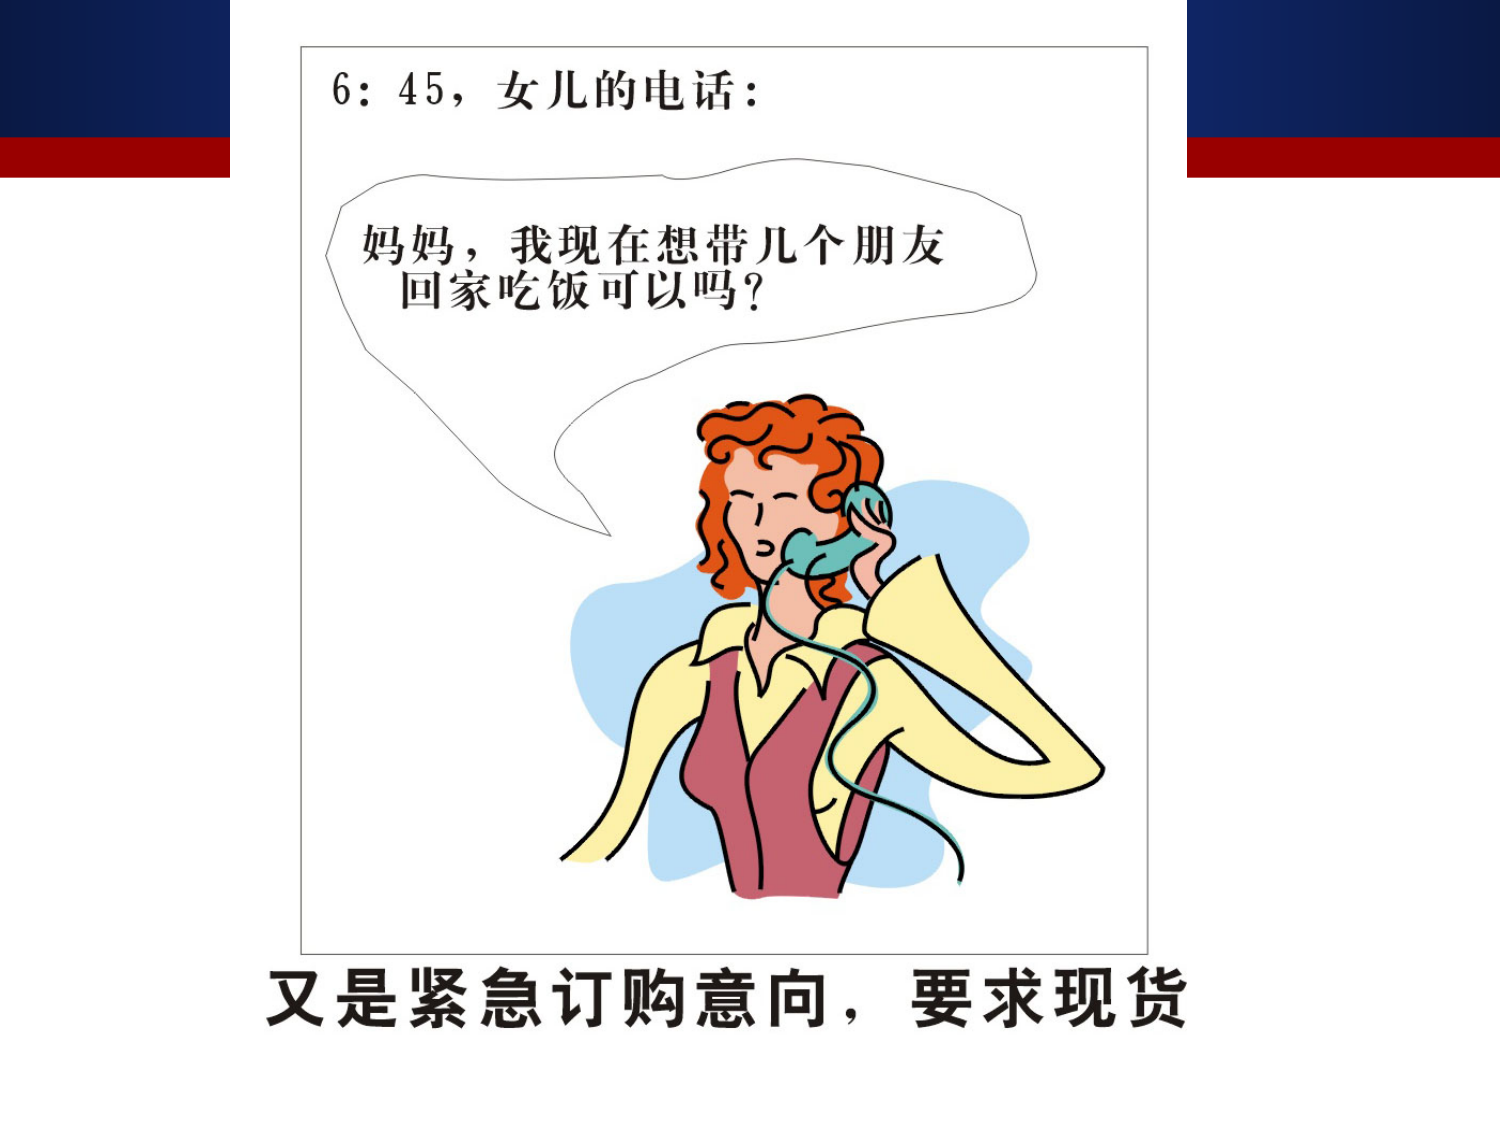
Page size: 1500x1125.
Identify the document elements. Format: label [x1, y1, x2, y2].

picture [229, 0, 1187, 1056]
